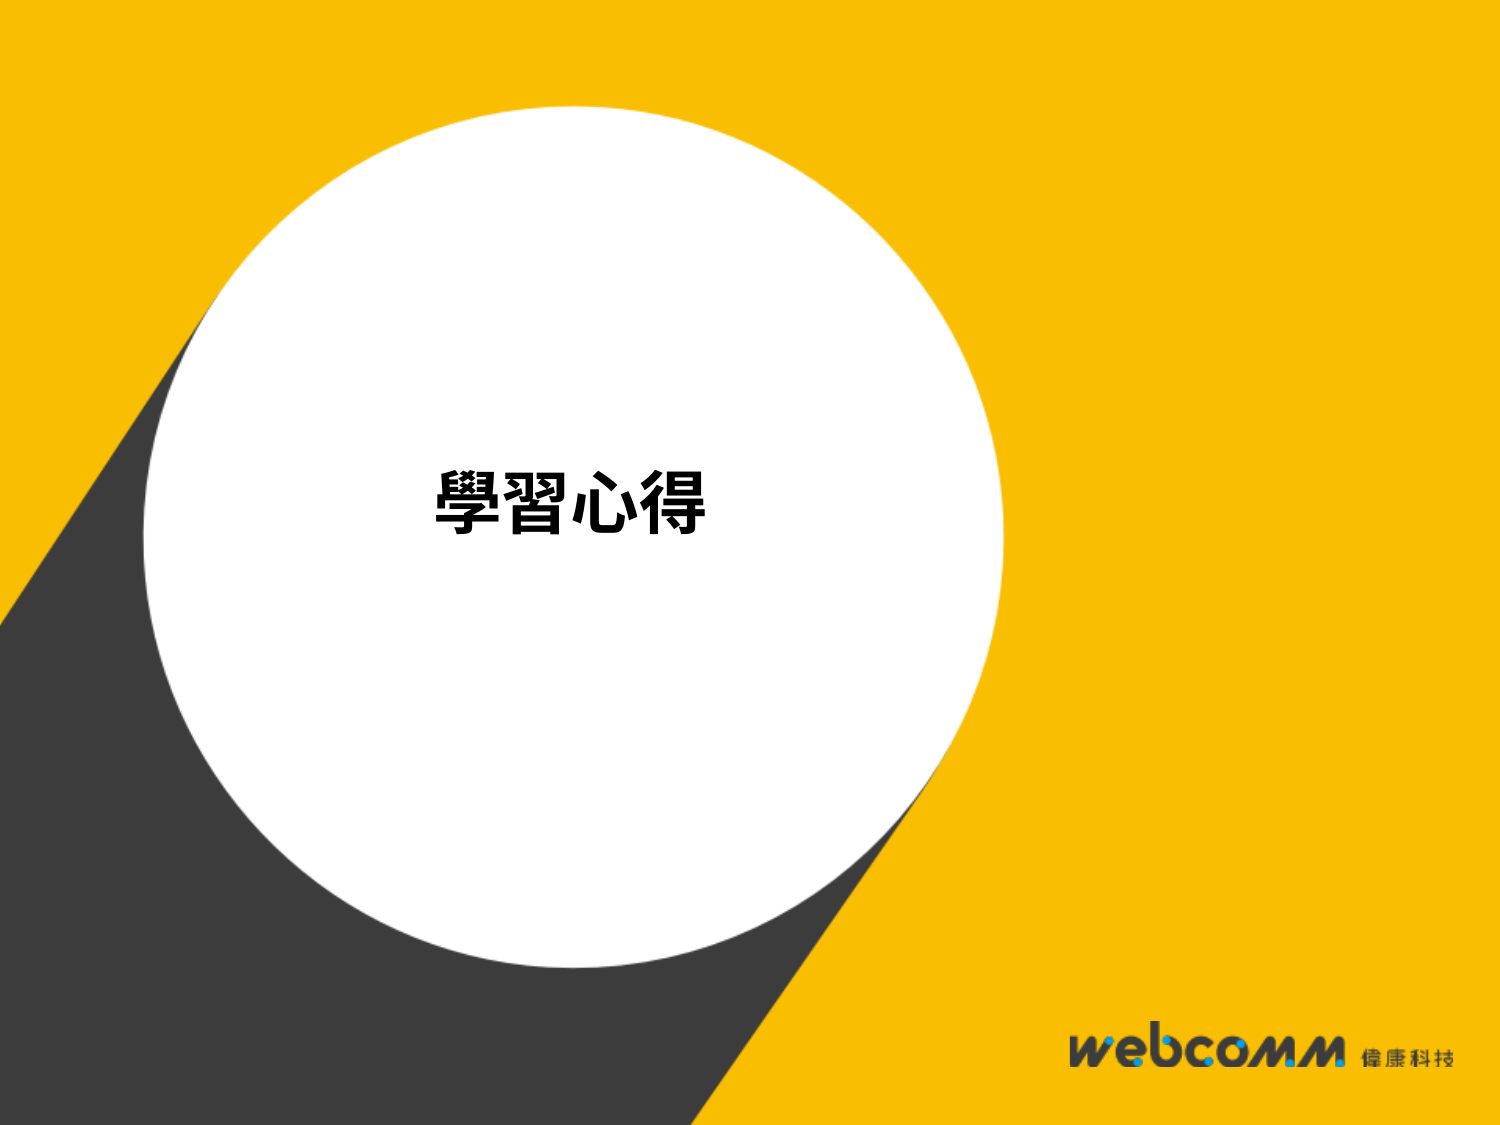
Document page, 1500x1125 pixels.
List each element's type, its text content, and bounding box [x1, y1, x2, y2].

title 學習心得 [418, 461, 1007, 604]
